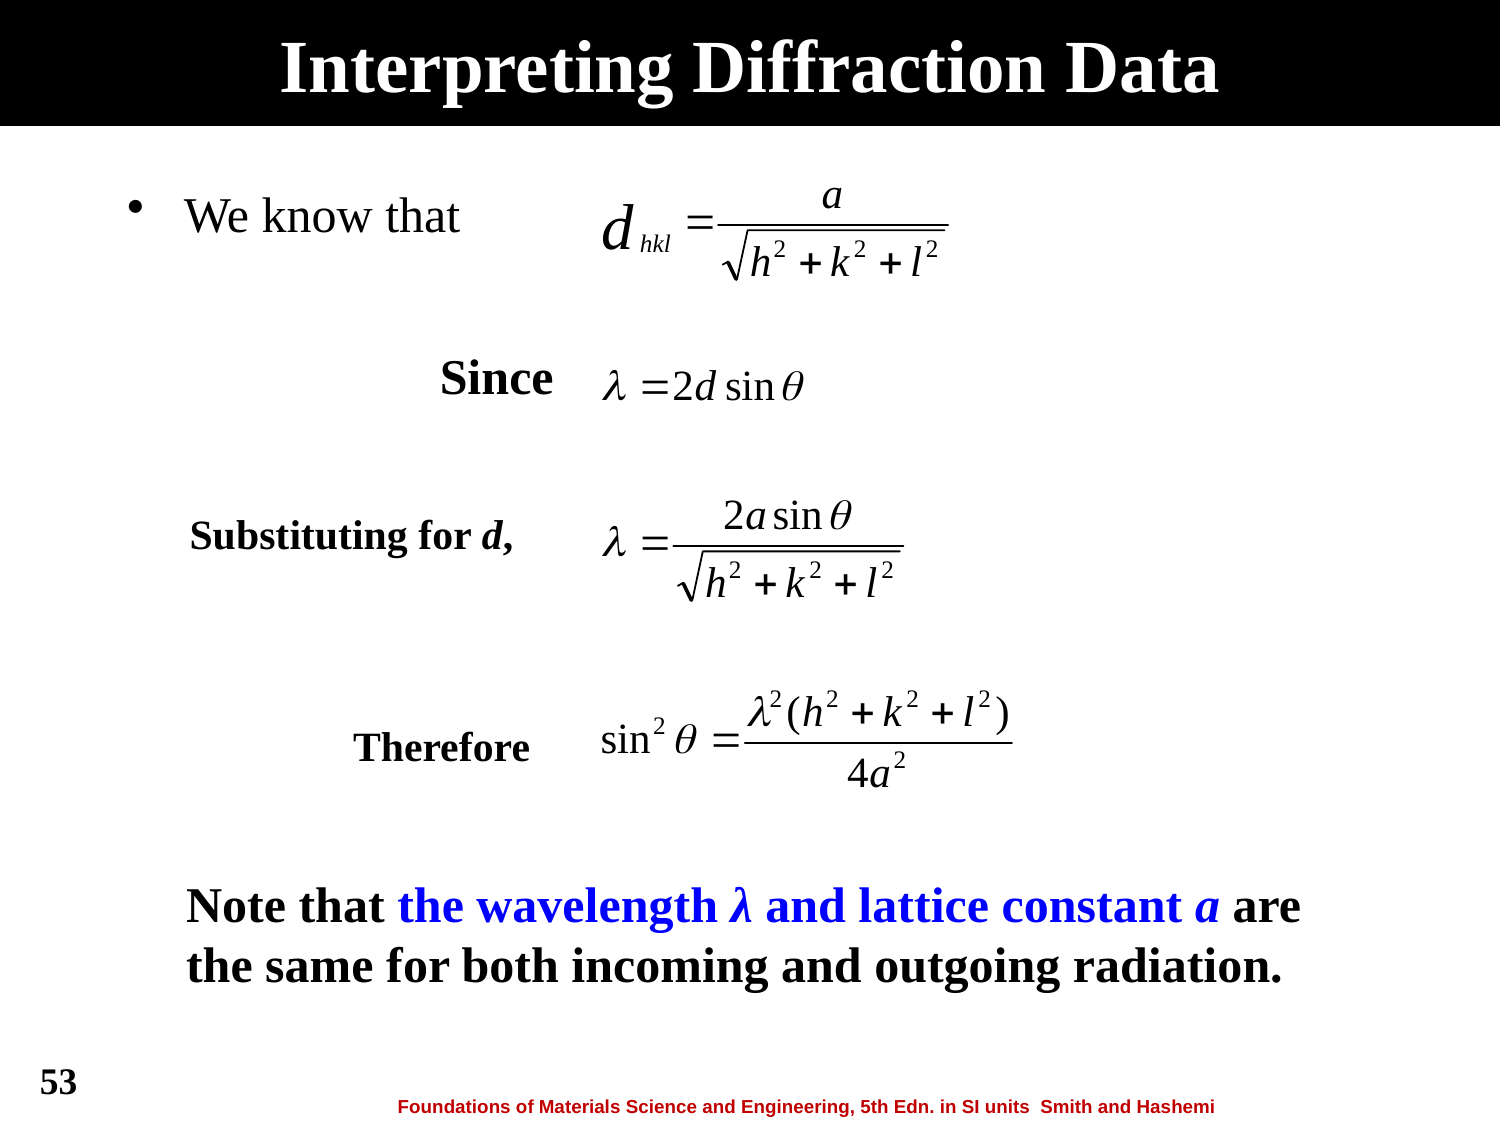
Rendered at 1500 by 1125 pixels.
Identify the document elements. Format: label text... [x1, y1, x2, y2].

text_box Note that the wavelength λ and lattice constant a are the same for both incoming and outgoing radiation. [171, 864, 1348, 1000]
text_box Since [425, 337, 569, 413]
list We know that [112, 174, 1388, 1000]
text_box Therefore [338, 712, 545, 778]
title Interpreting Diffraction Data [0, 0, 1500, 126]
text_box Substituting for d, [174, 500, 550, 565]
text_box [595, 166, 1020, 797]
